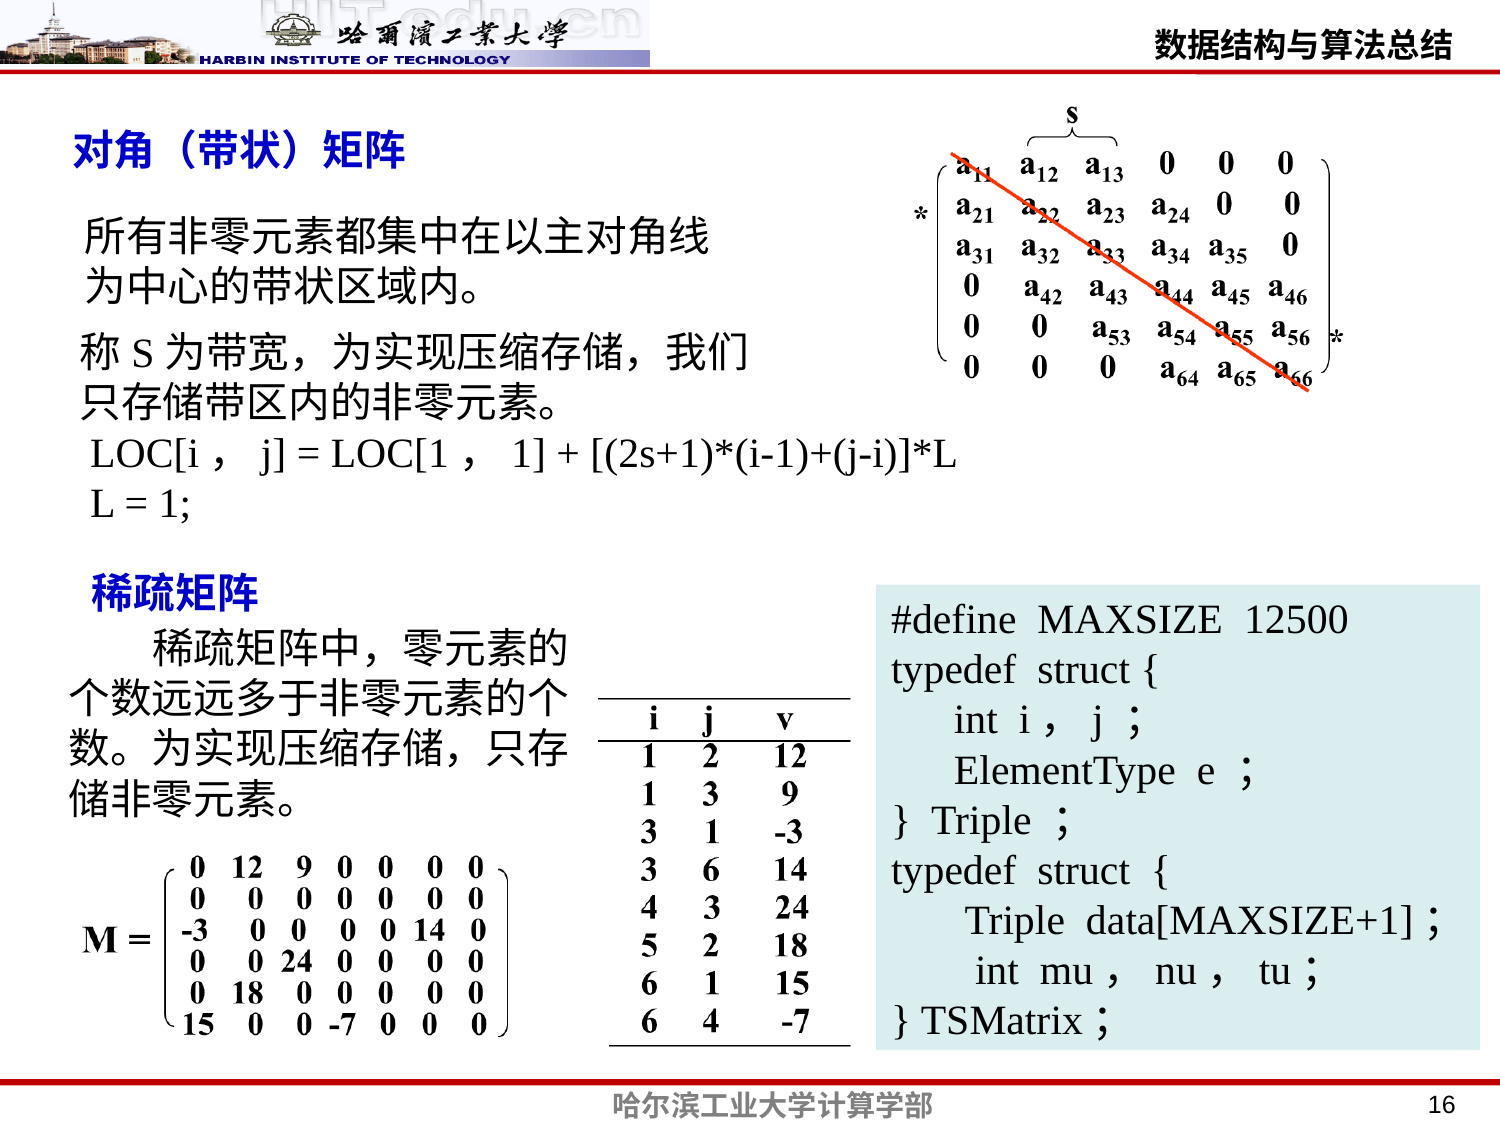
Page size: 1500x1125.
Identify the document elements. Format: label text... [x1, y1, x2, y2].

text_box #define MAXSIZE 12500 typedef struct { int i，j ； ElementType e ； } Triple ； typedef struct { Triple data[MAXSIZE+1]； int mu，nu，tu； } TSMatrix； [876, 584, 1481, 1051]
text_box 对角（带状）矩阵 [57, 116, 772, 182]
text_box 稀疏矩阵 [77, 549, 586, 614]
picture [891, 79, 1365, 407]
text_box 所有非零元素都集中在以主对角线 为中心的带状区域内。 [69, 201, 726, 317]
picture [57, 836, 508, 1062]
picture [598, 684, 852, 1062]
picture [0, 0, 650, 67]
text_box 称S为带宽，为实现压缩存储，我们 只存储带区内的非零元素。 LOC[i，j] = LOC[1，1] + [(2s+1)*(i-1)+(j-i)]*L L = 1; [64, 318, 1329, 534]
text_box 稀疏矩阵中，零元素的个数远远多于非零元素的个数。为实现压缩存储，只存储非零元素。 [53, 614, 586, 831]
